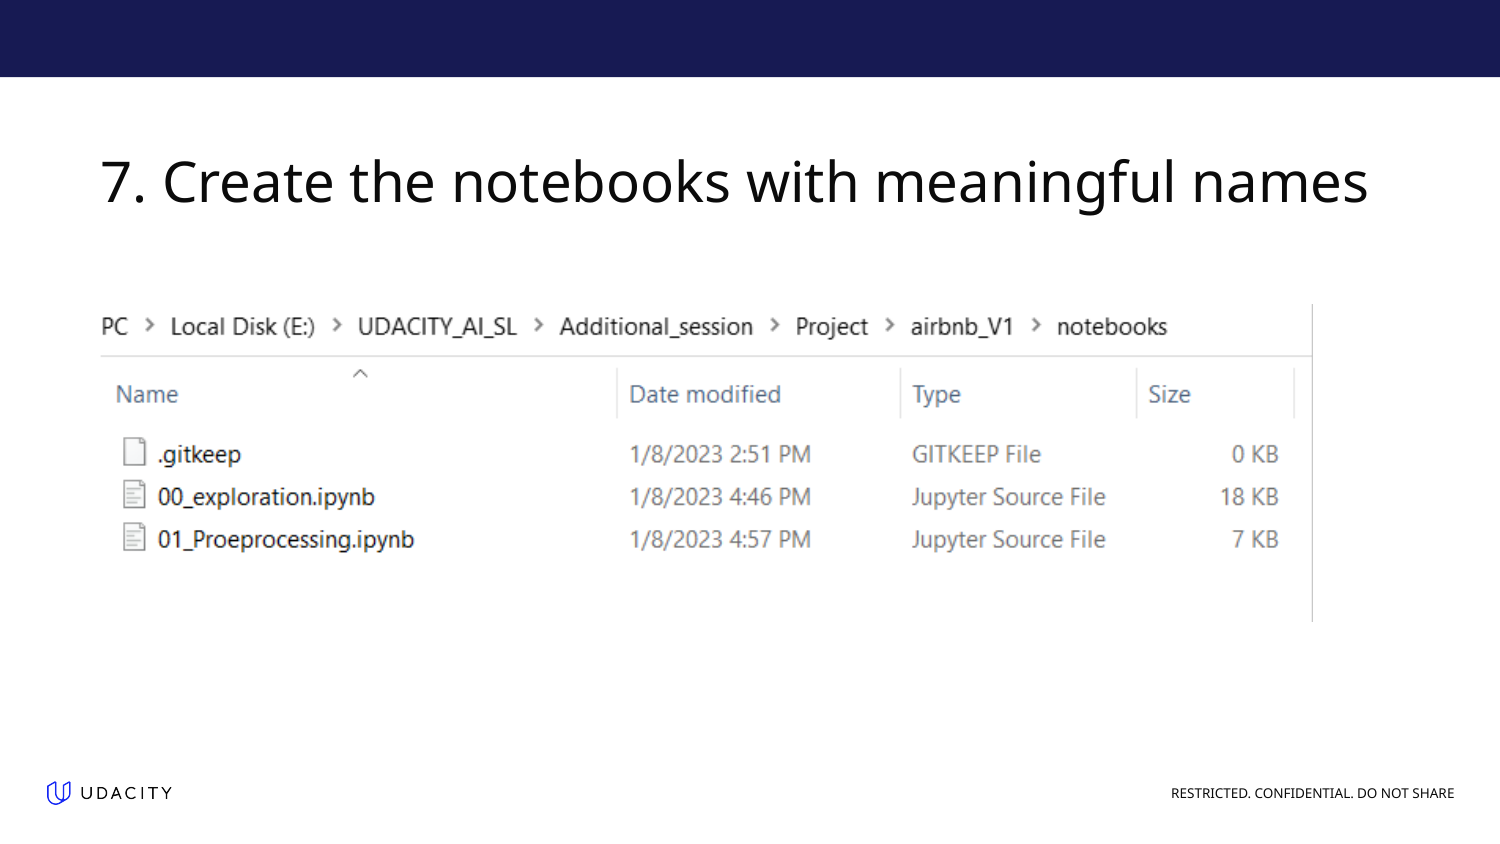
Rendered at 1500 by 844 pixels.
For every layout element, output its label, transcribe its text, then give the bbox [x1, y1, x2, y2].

picture [100, 304, 1315, 622]
title 7. Create the notebooks with meaningful names [100, 121, 1451, 240]
picture [47, 781, 172, 805]
